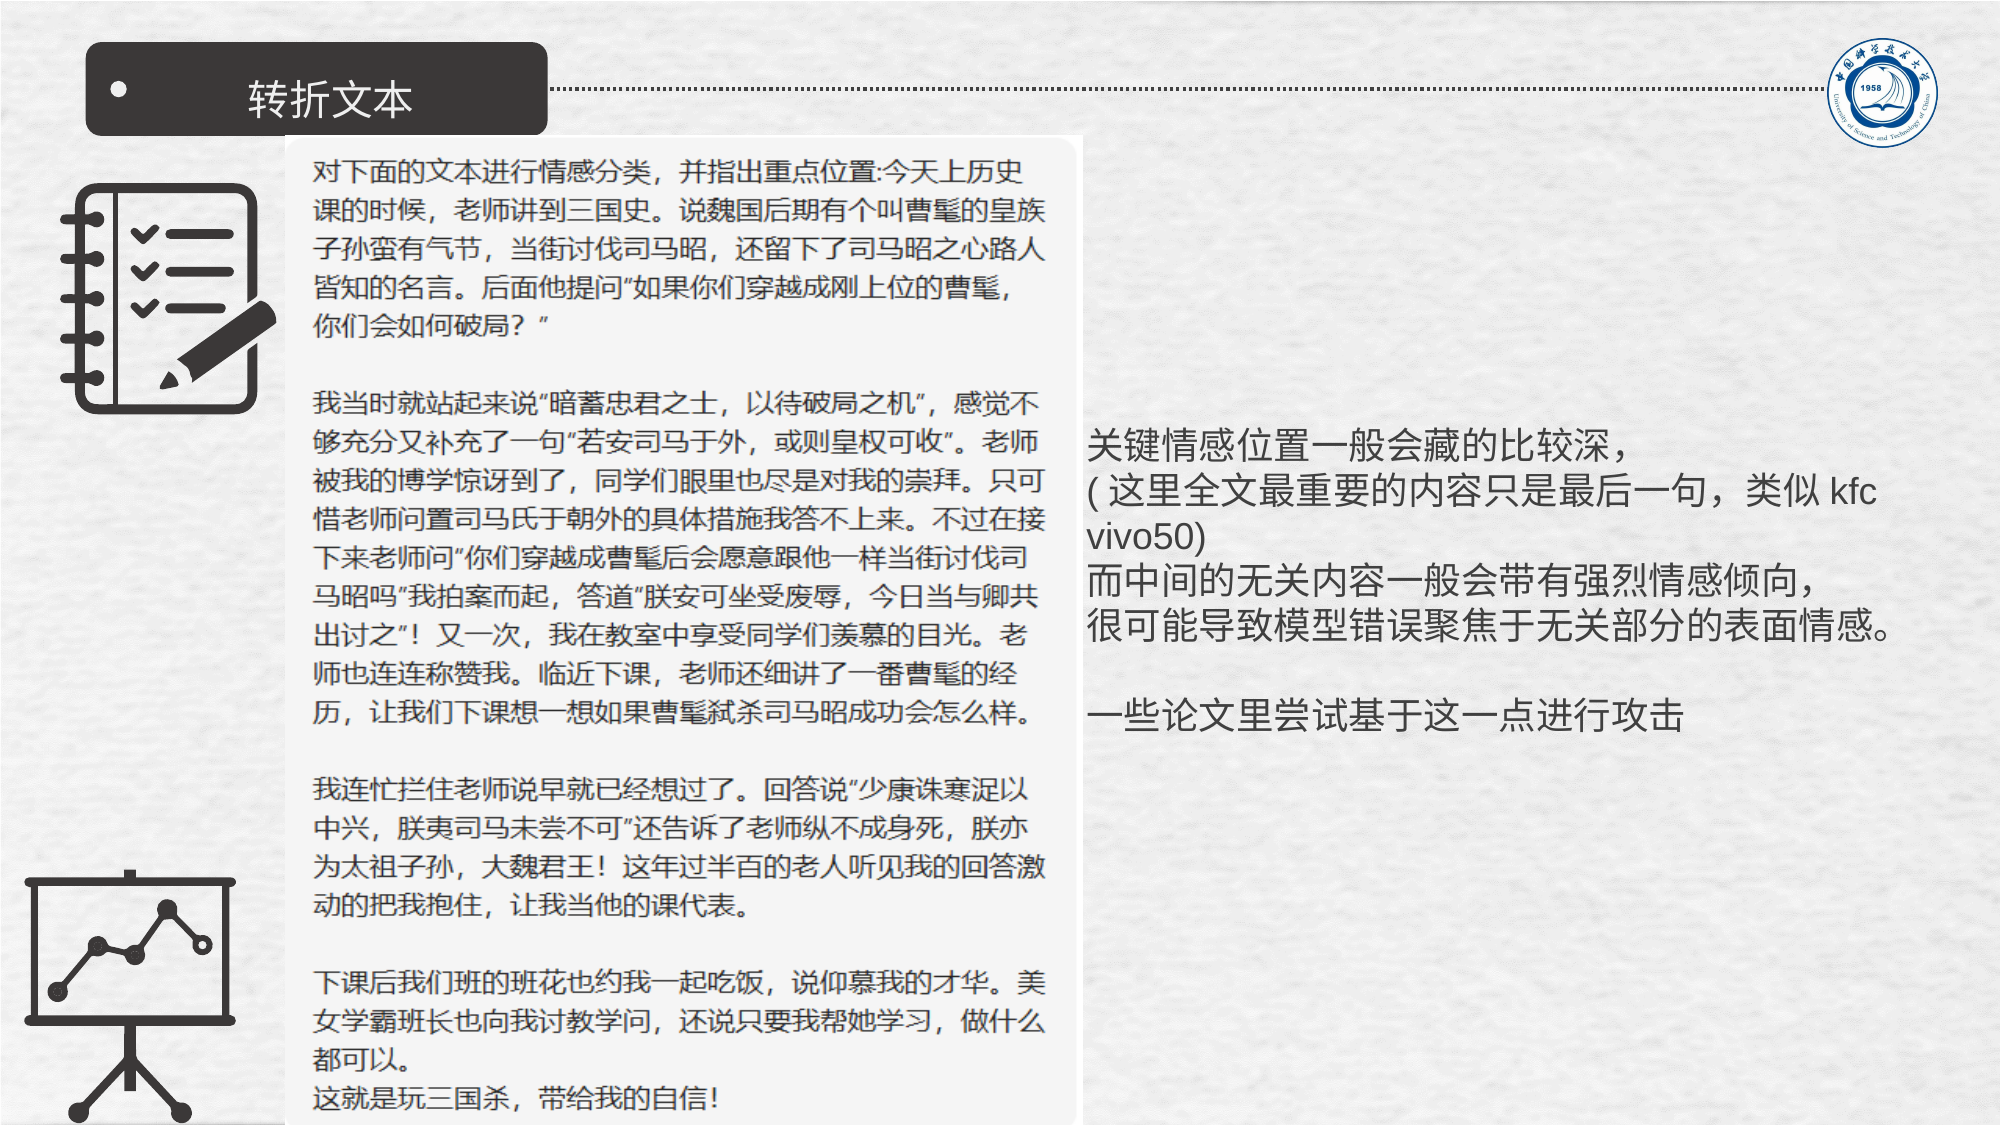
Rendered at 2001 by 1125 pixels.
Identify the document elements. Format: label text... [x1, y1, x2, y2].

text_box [59, 183, 277, 415]
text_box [23, 869, 237, 1125]
text_box [84, 41, 548, 137]
text_box 关键情感位置一般会藏的比较深， (这里全文最重要的内容只是最后一句，类似kfc vivo50) 而中间的无关内容一般会带有强烈情感倾向， 很可能导致模型错误聚焦于无关部分的表面情感。 一些论文里尝试基于这一点进行攻击 [1083, 414, 2000, 744]
text_box [109, 79, 128, 99]
text_box 转折文本 [114, 51, 548, 132]
picture [3, 2, 2000, 1125]
